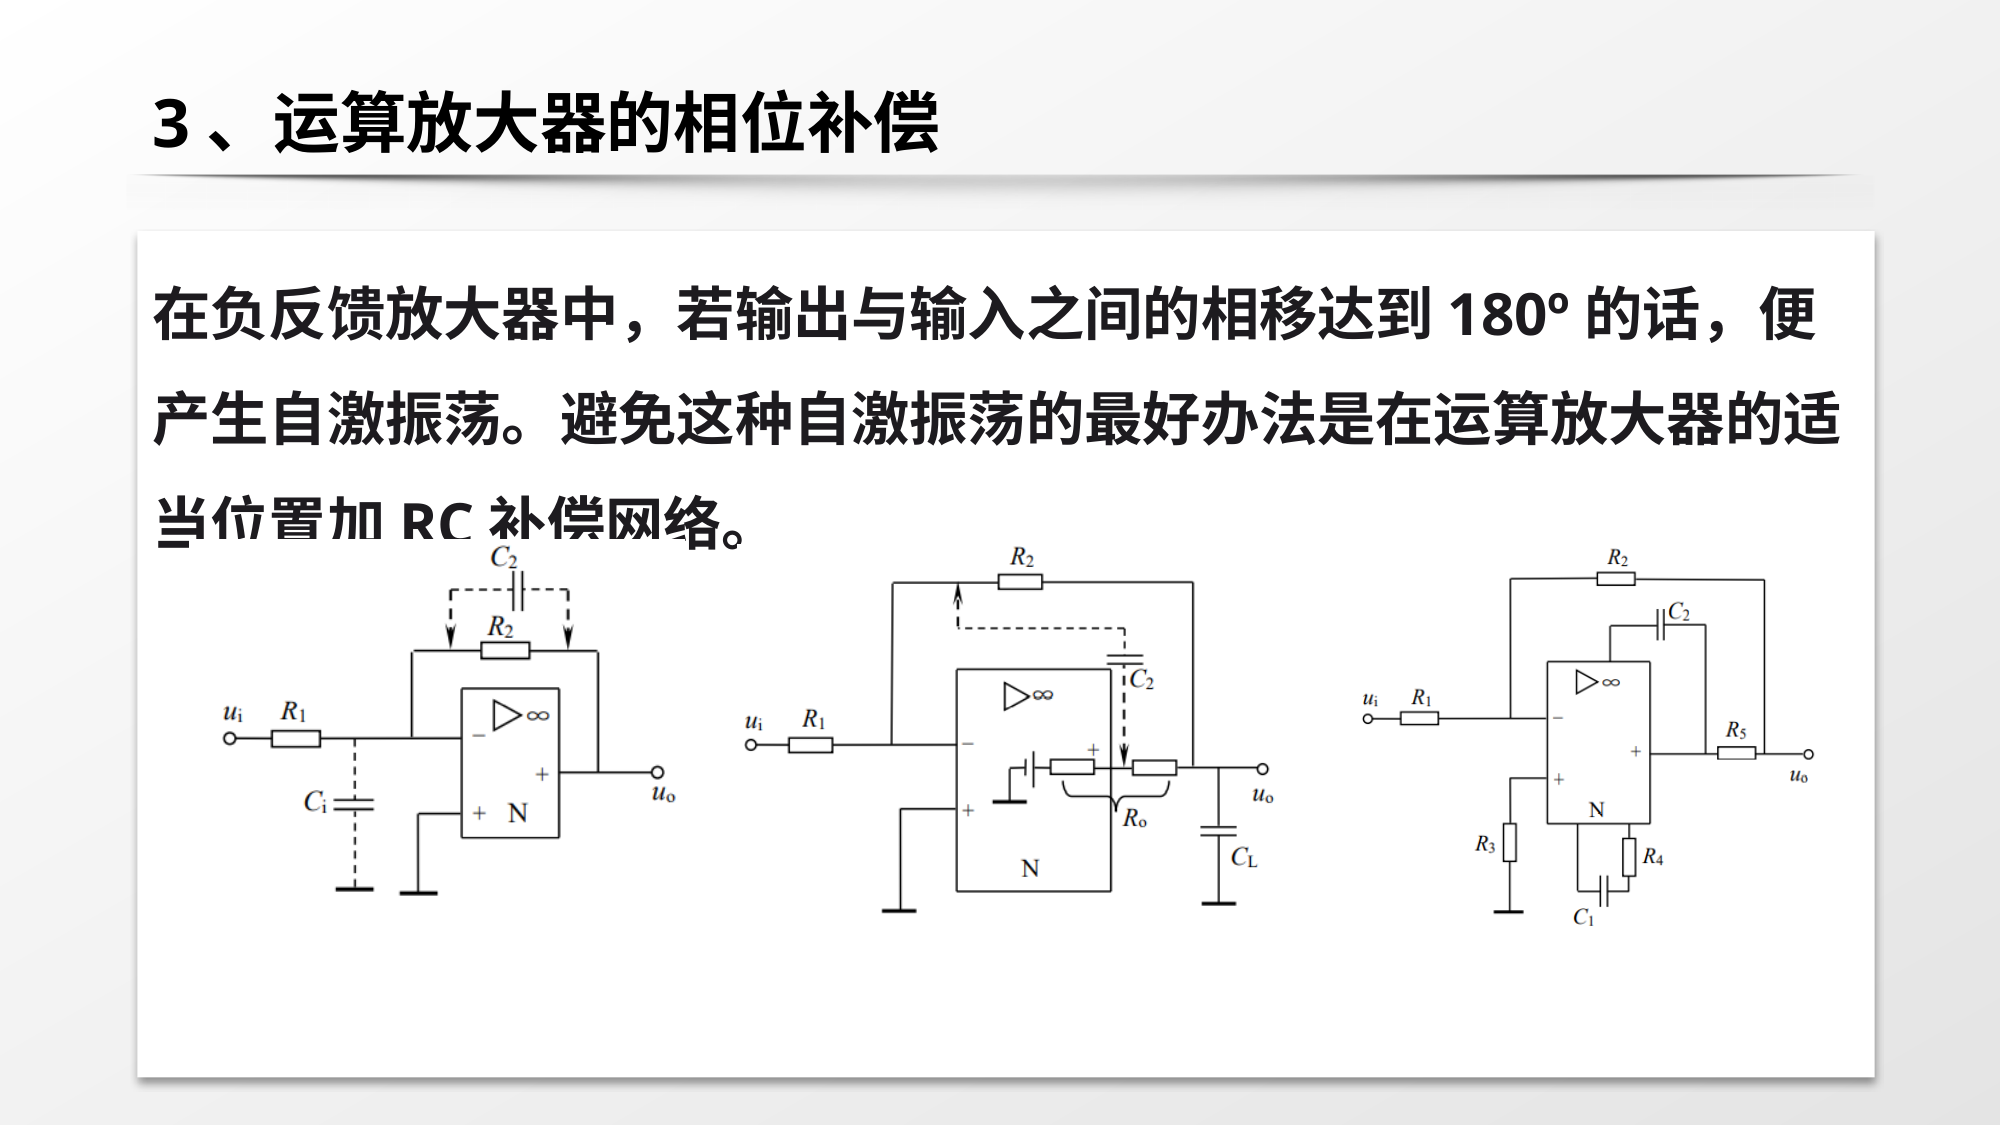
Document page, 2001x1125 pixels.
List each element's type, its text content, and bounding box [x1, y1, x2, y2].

picture [1339, 539, 1833, 929]
title 3、运算放大器的相位补偿 [137, 77, 1875, 175]
list 在负反馈放大器中，若输出与输入之间的相移达到180º的话，便产生自激振荡。避免这种自激振荡的最好办法是在运算放大器的适当位置加RC补偿网络。 [137, 234, 1863, 1052]
picture [189, 539, 685, 904]
picture [736, 544, 1279, 929]
picture [127, 175, 1874, 211]
